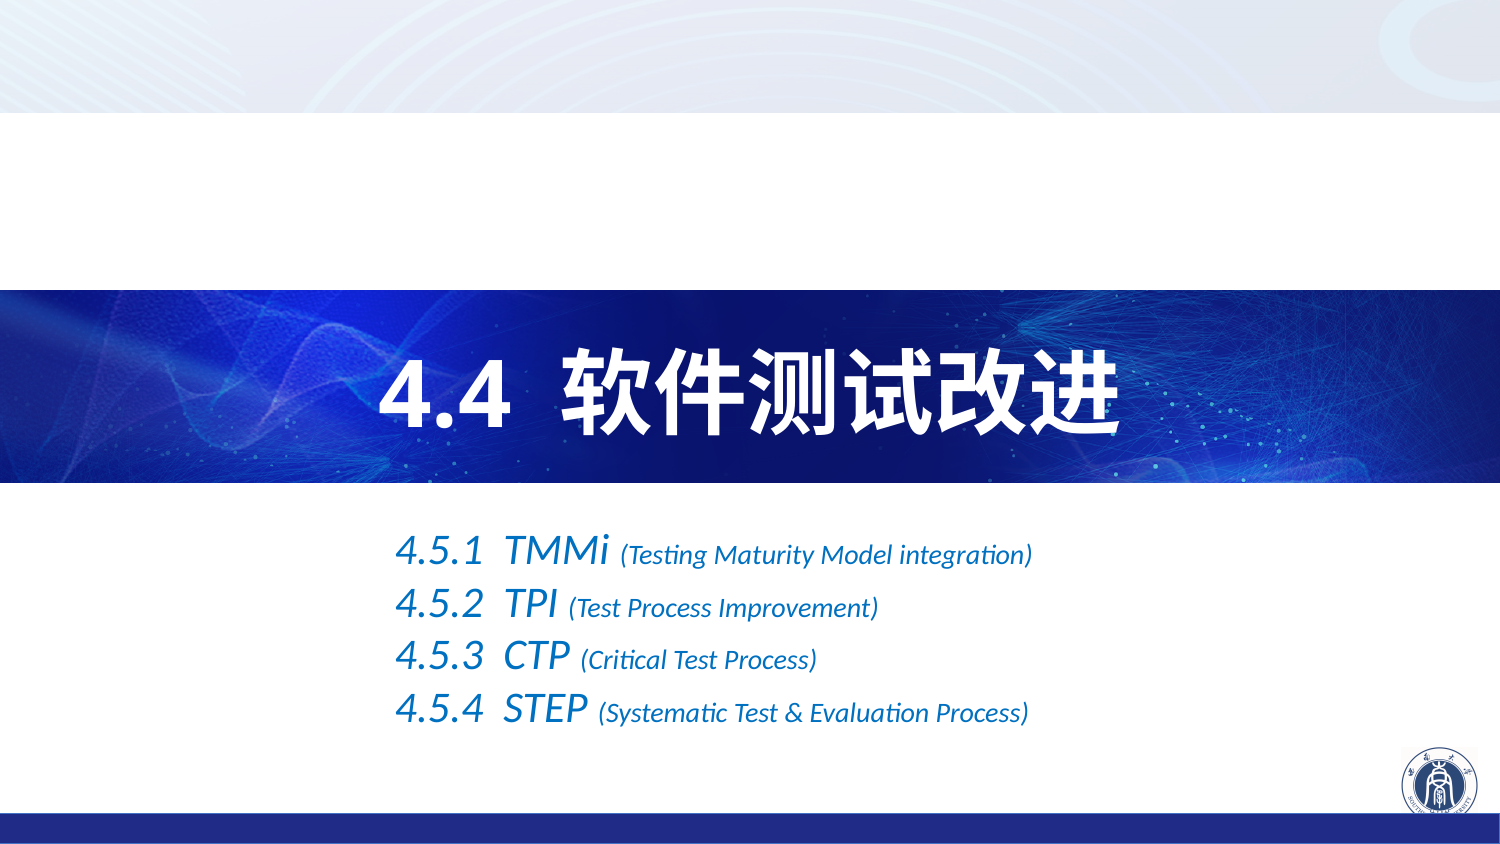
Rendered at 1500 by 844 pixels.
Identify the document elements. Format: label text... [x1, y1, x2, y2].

text_box 测试 Mission 2 [0, 0, 1500, 113]
text_box 4.5.1 TMMi (Testing Maturity Model integration) 4.5.2 TPI (Test Process Improvement) 4.5.3 CTP (Critical Test Process) 4.5.4 STEP (Systematic Test & Evaluation Process) [394, 521, 1106, 732]
picture [1401, 747, 1478, 813]
picture [0, 290, 1500, 483]
text_box 4.4 软件测试改进 [208, 326, 1292, 454]
